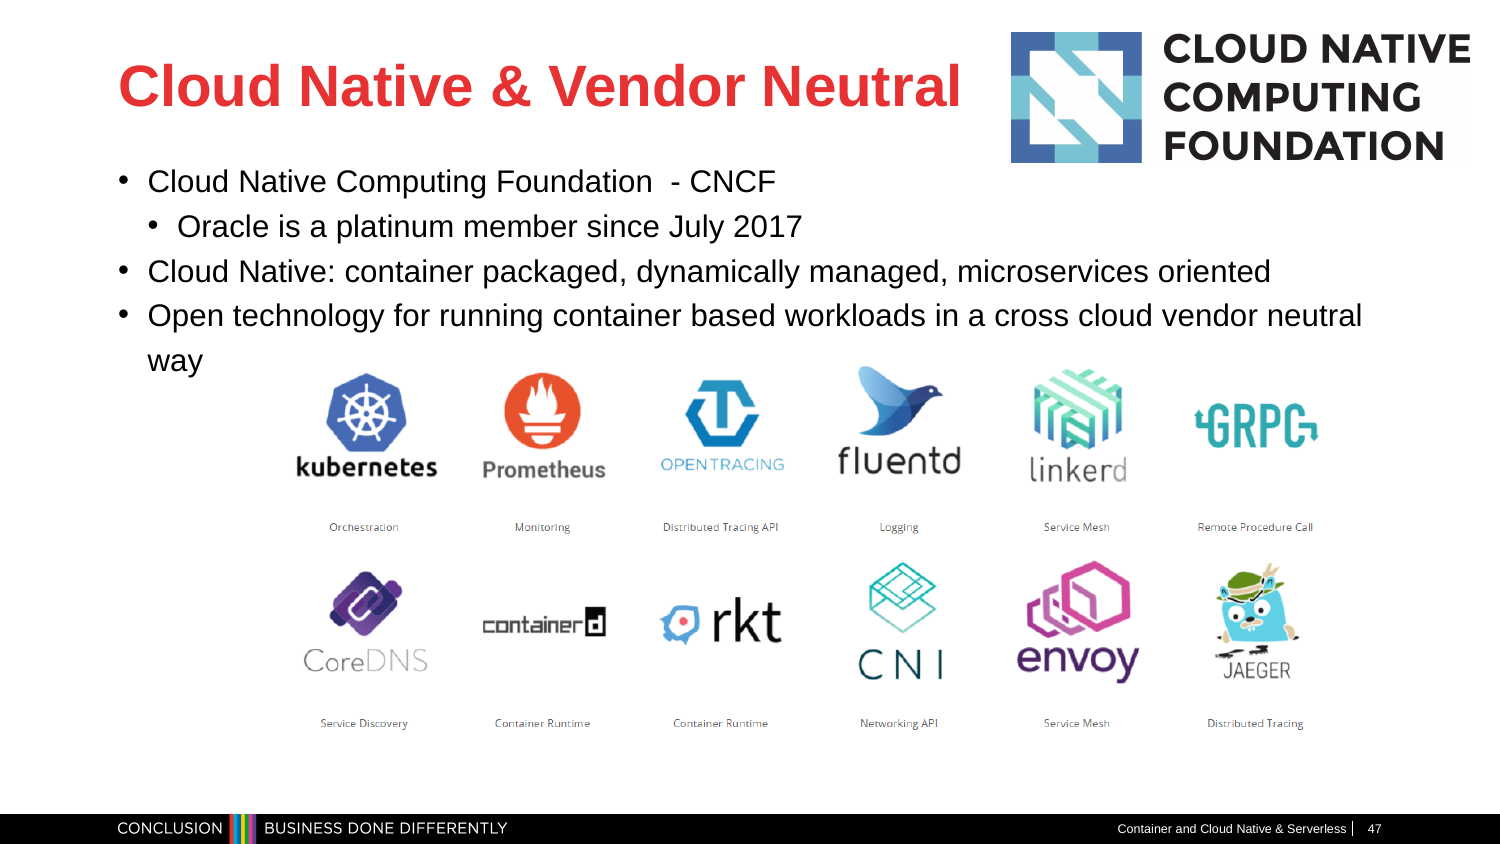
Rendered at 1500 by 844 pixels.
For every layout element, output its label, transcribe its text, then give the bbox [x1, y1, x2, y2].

picture [239, 814, 1500, 844]
picture [286, 358, 1323, 735]
footer Container and Cloud Native & Serverless [814, 820, 1347, 839]
picture [0, 814, 236, 844]
slide_number 47 [1358, 820, 1382, 839]
picture [1011, 32, 1470, 163]
list Cloud Native Computing Foundation - CNCF Oracle is a platinum member since July 2017 Cloud Native: container packaged, dynamically managed, microservices oriented Open technology for running container based workloads in a cross cloud vendor neutral way [118, 153, 1373, 774]
title Cloud Native & Vendor Neutral [118, 47, 1011, 130]
